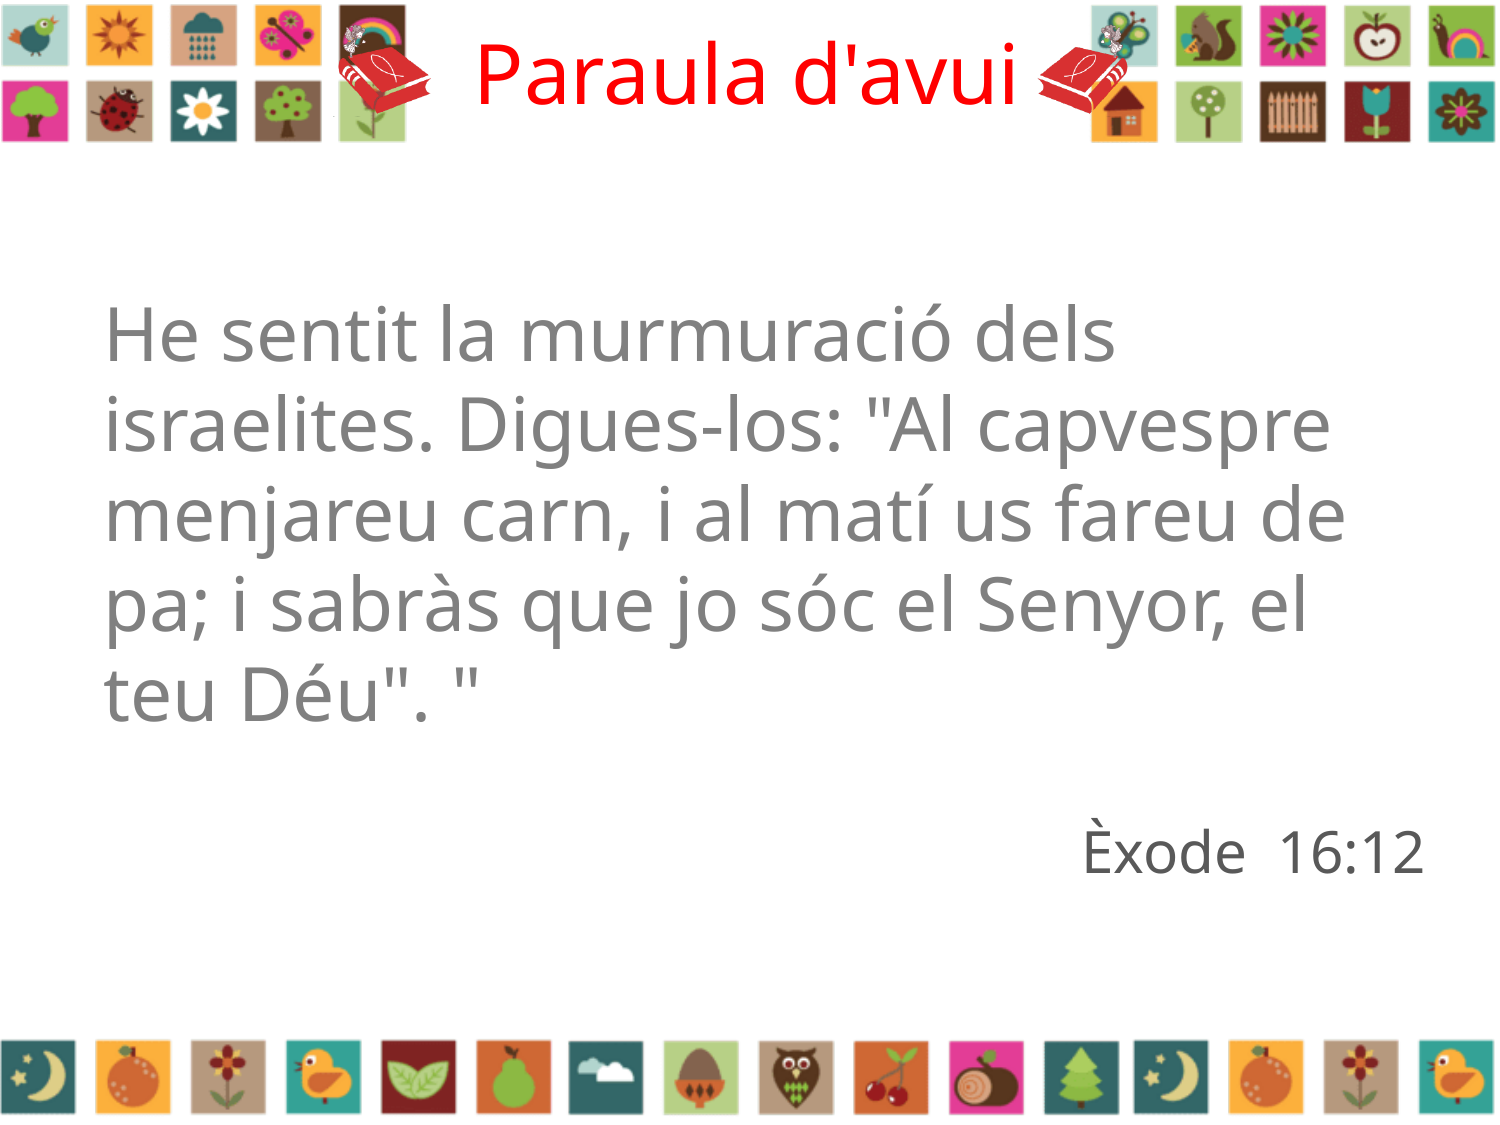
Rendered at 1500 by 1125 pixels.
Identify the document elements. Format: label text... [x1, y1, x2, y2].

picture [1005, 3, 1500, 150]
picture [0, 3, 463, 150]
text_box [0, 1028, 1500, 1118]
text_box He sentit la murmuració dels israelites. Digues-los: "Al capvespre menjareu carn, i al matí us fareu de pa; i sabràs que jo sóc el Senyor, el teu Déu". " [88, 278, 1436, 744]
text_box Èxode 16:12 [808, 807, 1441, 893]
text_box Paraula d'avui [425, 13, 1078, 129]
